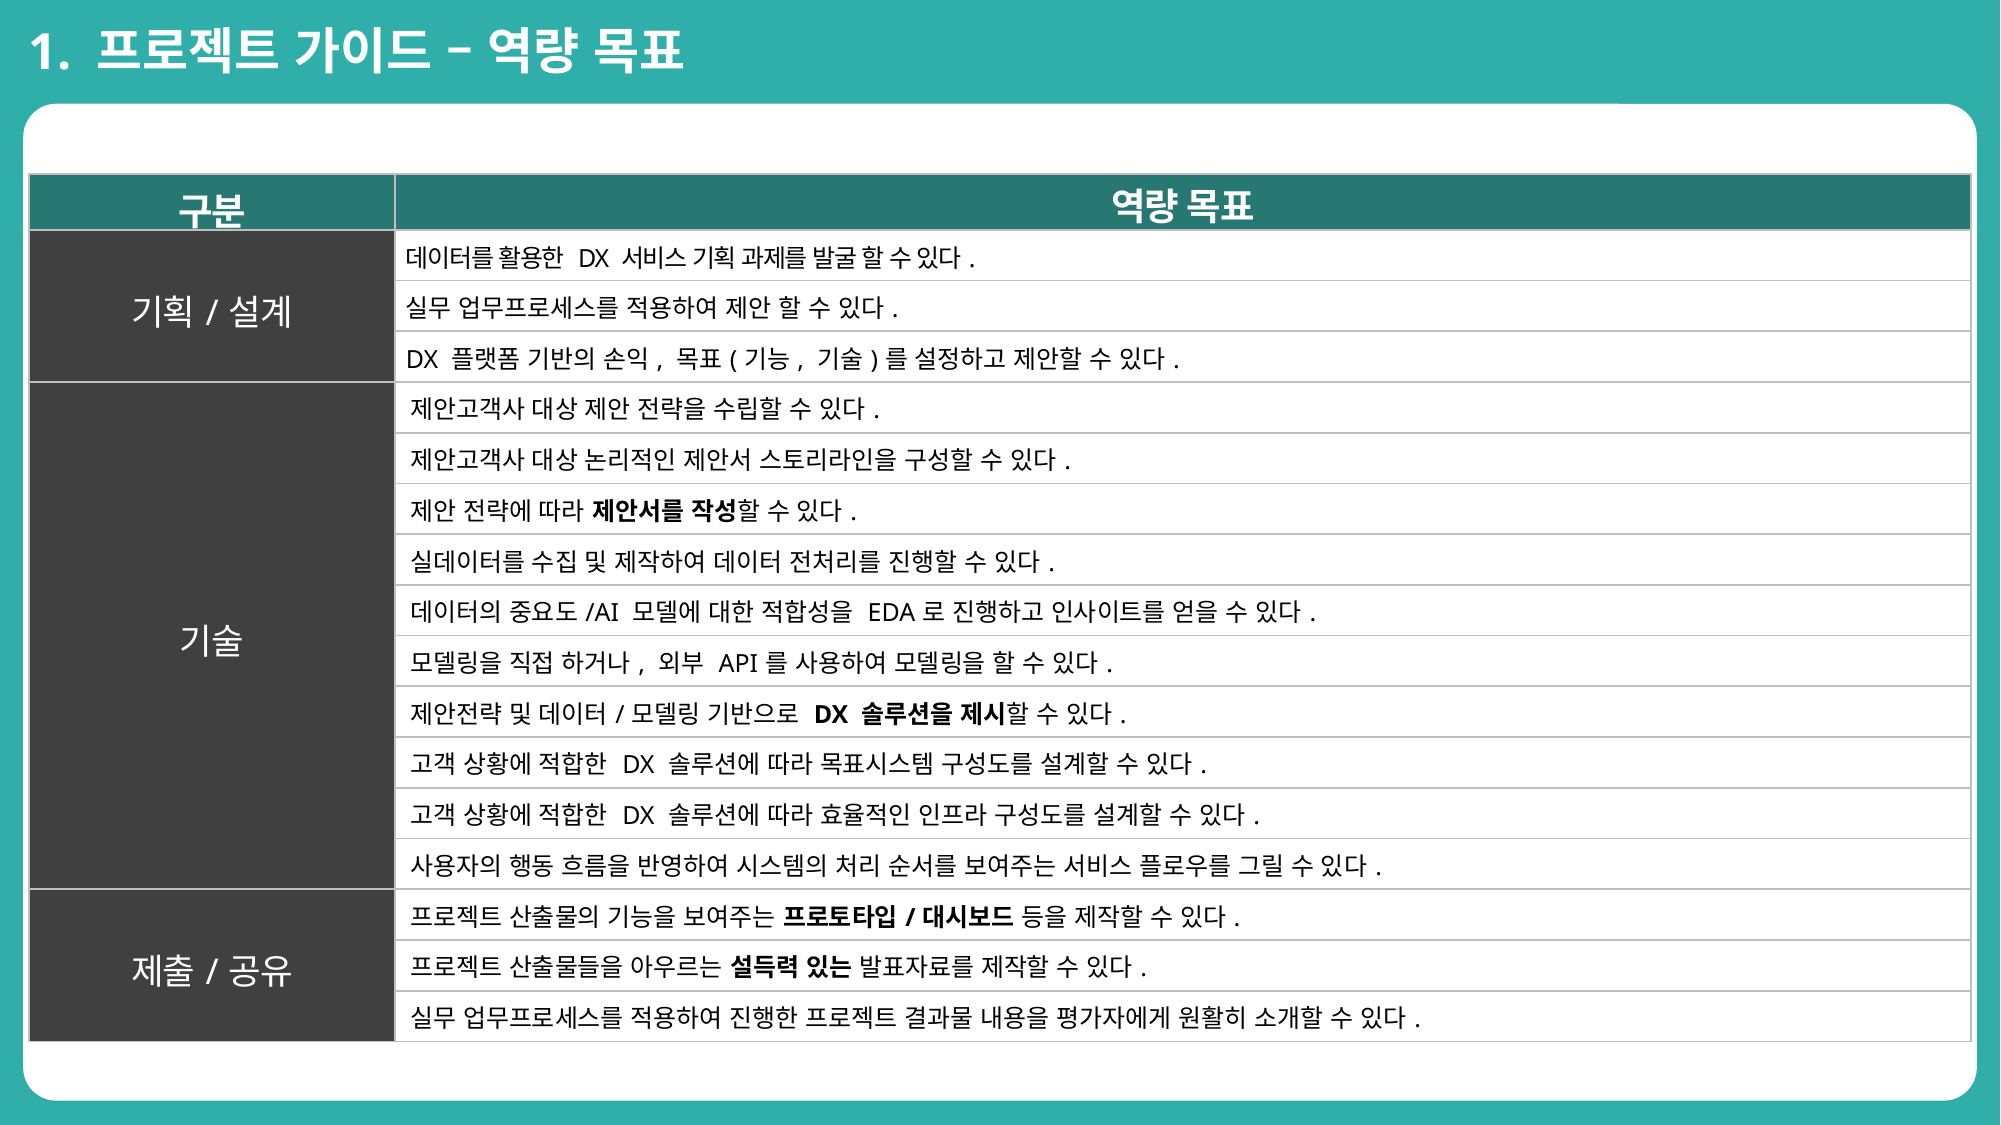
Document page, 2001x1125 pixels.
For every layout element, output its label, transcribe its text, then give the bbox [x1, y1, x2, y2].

table_cell 데이터의 중요도/AI 모델에 대한 적합성을 EDA로 진행하고 인사이트를 얻을 수 있다. [396, 586, 1970, 635]
table_cell 제안전략 및 데이터/모델링 기반으로 DX 솔루션을 제시할 수 있다. [396, 687, 1970, 736]
table_header 역량 목표 [396, 175, 1970, 229]
text_box 1. 프로젝트 가이드 – 역량 목표 [14, 11, 773, 87]
table_header 구분 [30, 175, 394, 229]
table_cell 데이터를 활용한 DX 서비스 기획 과제를 발굴 할 수 있다. [396, 231, 1970, 280]
table_cell 제안고객사 대상 제안 전략을 수립할 수 있다. [396, 383, 1970, 432]
table_cell 모델링을 직접 하거나, 외부 API를 사용하여 모델링을 할 수 있다. [396, 636, 1970, 685]
text_box [21, 102, 1979, 1103]
table_cell 사용자의 행동 흐름을 반영하여 시스템의 처리 순서를 보여주는 서비스 플로우를 그릴 수 있다. [396, 839, 1970, 888]
table_cell 고객 상황에 적합한 DX 솔루션에 따라 목표시스템 구성도를 설계할 수 있다. [396, 738, 1970, 787]
table_cell 기술 [30, 383, 394, 888]
table_cell 제안 전략에 따라 제안서를 작성할 수 있다. [396, 484, 1970, 533]
table_cell 고객 상황에 적합한 DX 솔루션에 따라 효율적인 인프라 구성도를 설계할 수 있다. [396, 789, 1970, 838]
table_cell 실데이터를 수집 및 제작하여 데이터 전처리를 진행할 수 있다. [396, 535, 1970, 584]
table_cell 프로젝트 산출물들을 아우르는 설득력 있는 발표자료를 제작할 수 있다. [396, 941, 1970, 990]
table_cell 실무 업무프로세스를 적용하여 진행한 프로젝트 결과물 내용을 평가자에게 원활히 소개할 수 있다. [396, 992, 1970, 1041]
table_cell 실무 업무프로세스를 적용하여 제안 할 수 있다. [396, 281, 1970, 330]
table_cell 프로젝트 산출물의 기능을 보여주는 프로토타입/대시보드 등을 제작할 수 있다. [396, 890, 1970, 939]
table_cell 기획/설계 [30, 231, 394, 381]
table_cell 제출/공유 [30, 890, 394, 1041]
table_cell 제안고객사 대상 논리적인 제안서 스토리라인을 구성할 수 있다. [396, 434, 1970, 483]
table_cell DX 플랫폼 기반의 손익, 목표(기능, 기술)를 설정하고 제안할 수 있다. [396, 332, 1970, 381]
